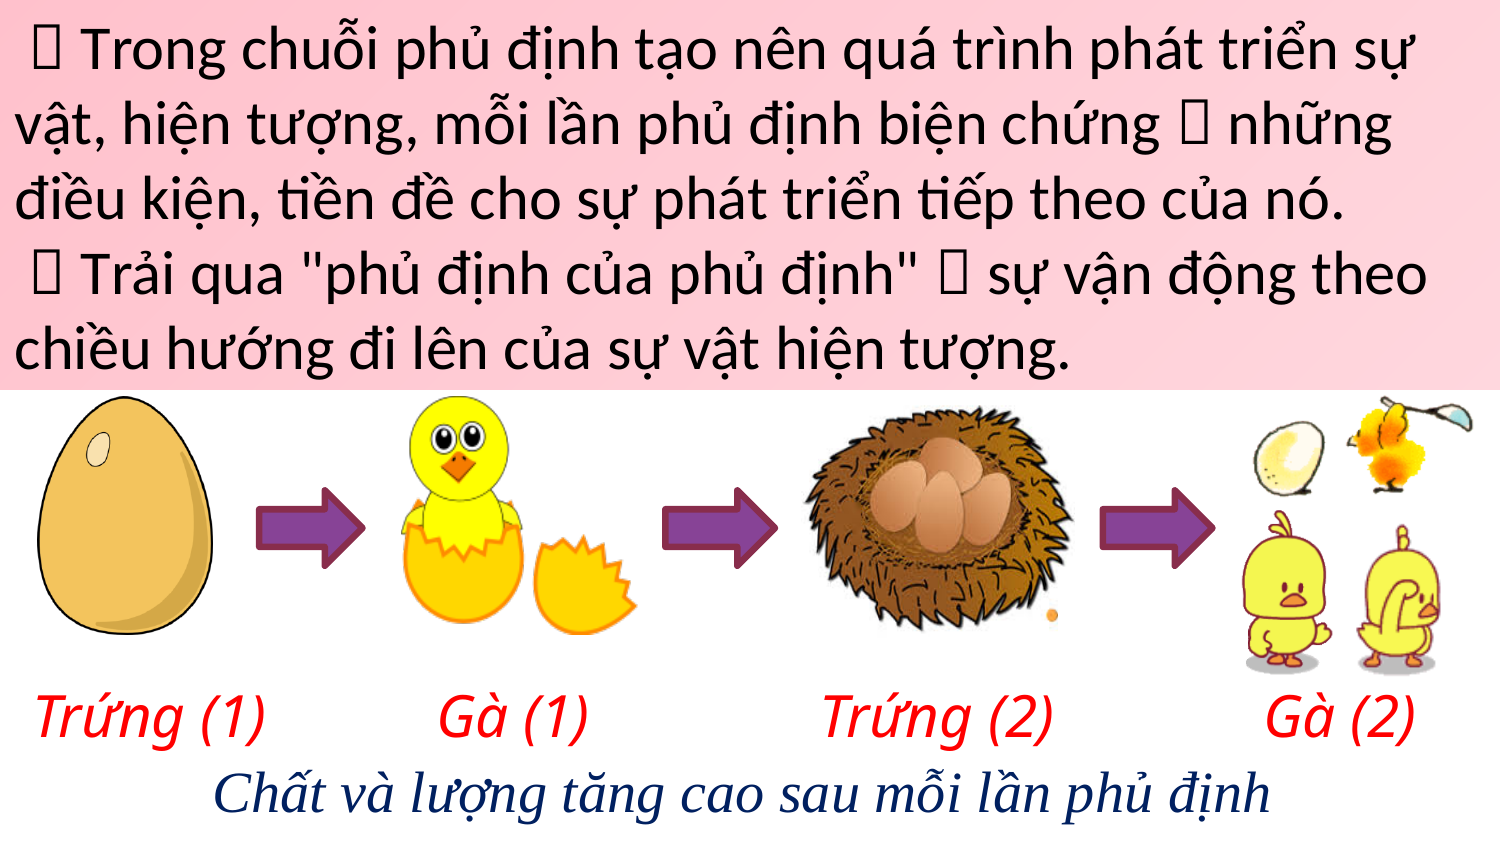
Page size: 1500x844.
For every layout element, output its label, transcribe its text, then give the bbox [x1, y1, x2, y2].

text_box Trứng (2) [787, 671, 1103, 746]
text_box Gà (1) [390, 671, 636, 746]
picture [1137, 296, 1500, 678]
text_box  Trong chuỗi phủ định tạo nên quá trình phát triển sự vật, hiện tượng, mỗi lần phủ định biện chứng  những điều kiện, tiền đề cho sự phát triển tiếp theo của nó.  Trải qua "phủ định của phủ định"  sự vận động theo chiều hướng đi lên của sự vật hiện tượng. [0, 0, 1500, 390]
text_box Trứng (1) [0, 671, 301, 746]
text_box [662, 487, 779, 569]
text_box [1099, 505, 1131, 551]
text_box Chất và lượng tăng cao sau mỗi lần phủ định [0, 746, 1500, 832]
picture [800, 383, 1076, 638]
picture [401, 396, 638, 635]
text_box [255, 487, 366, 569]
picture [1359, 606, 1476, 678]
picture [37, 396, 213, 635]
text_box Gà (2) [1180, 671, 1500, 746]
